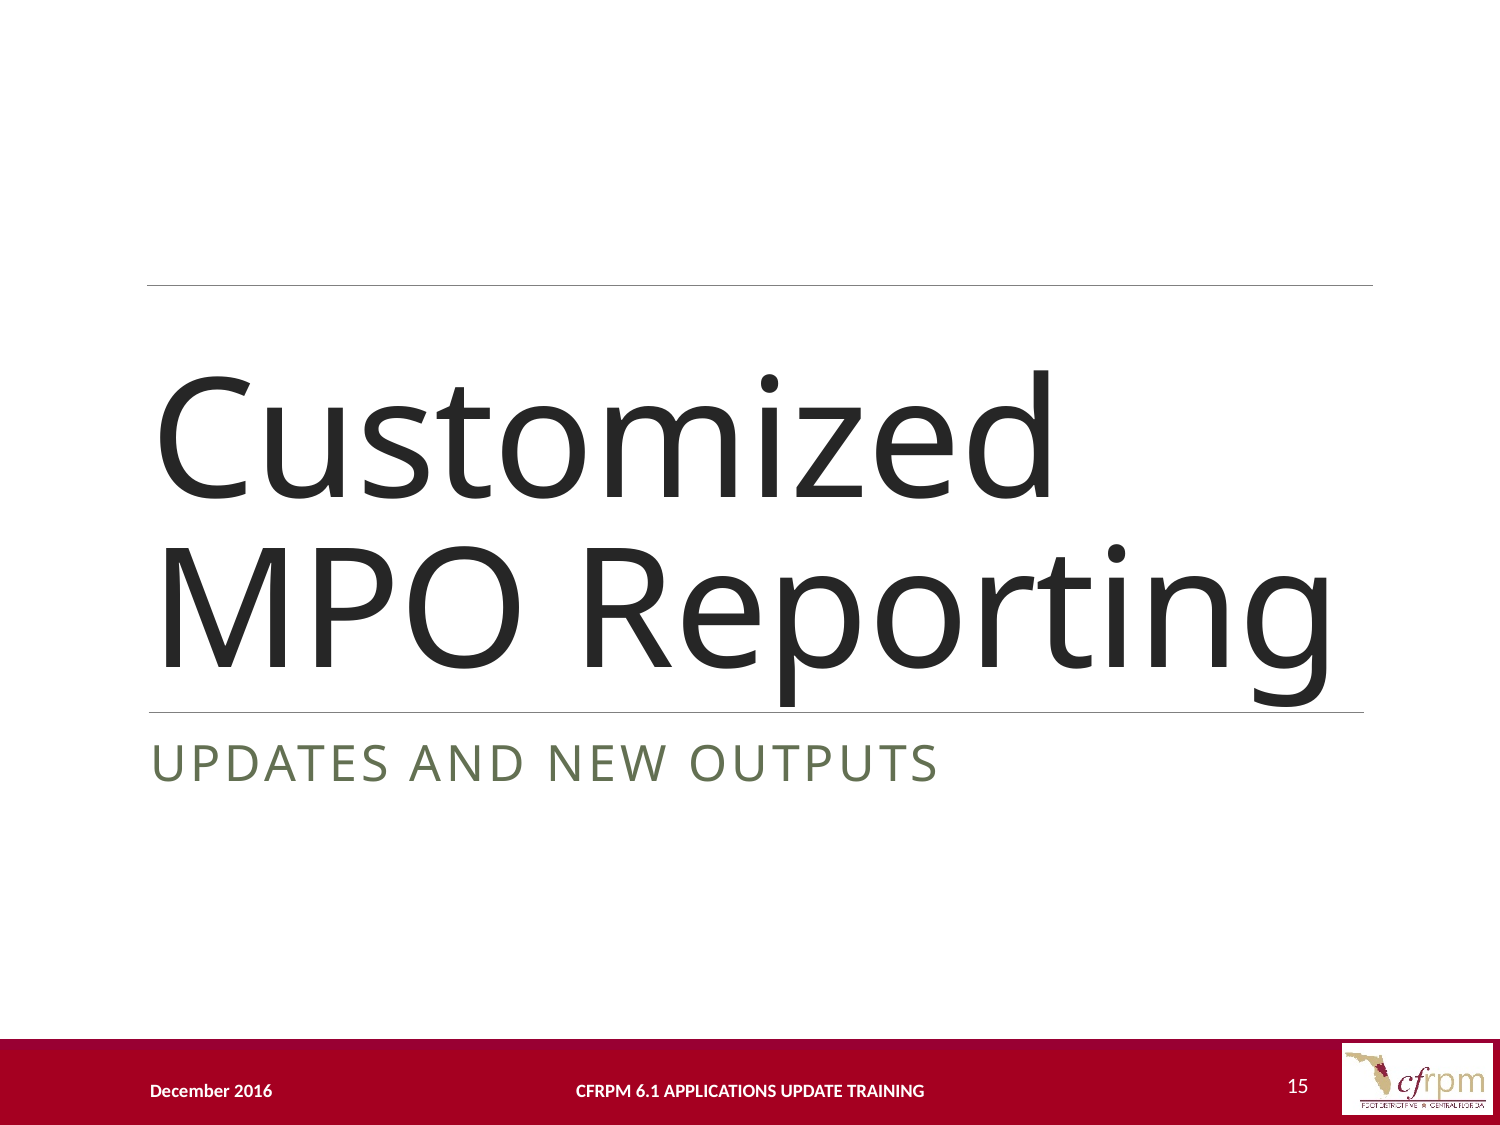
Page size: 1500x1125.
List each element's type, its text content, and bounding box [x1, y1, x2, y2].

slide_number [135, 1059, 440, 1120]
list Updates and New outputs [135, 730, 1373, 918]
footer CFRPM 6.1 Applications Update Training [453, 1059, 1047, 1120]
picture [1342, 1043, 1493, 1115]
slide_number 15 [1162, 1055, 1324, 1115]
title Customized MPO Reporting [135, 124, 1373, 710]
